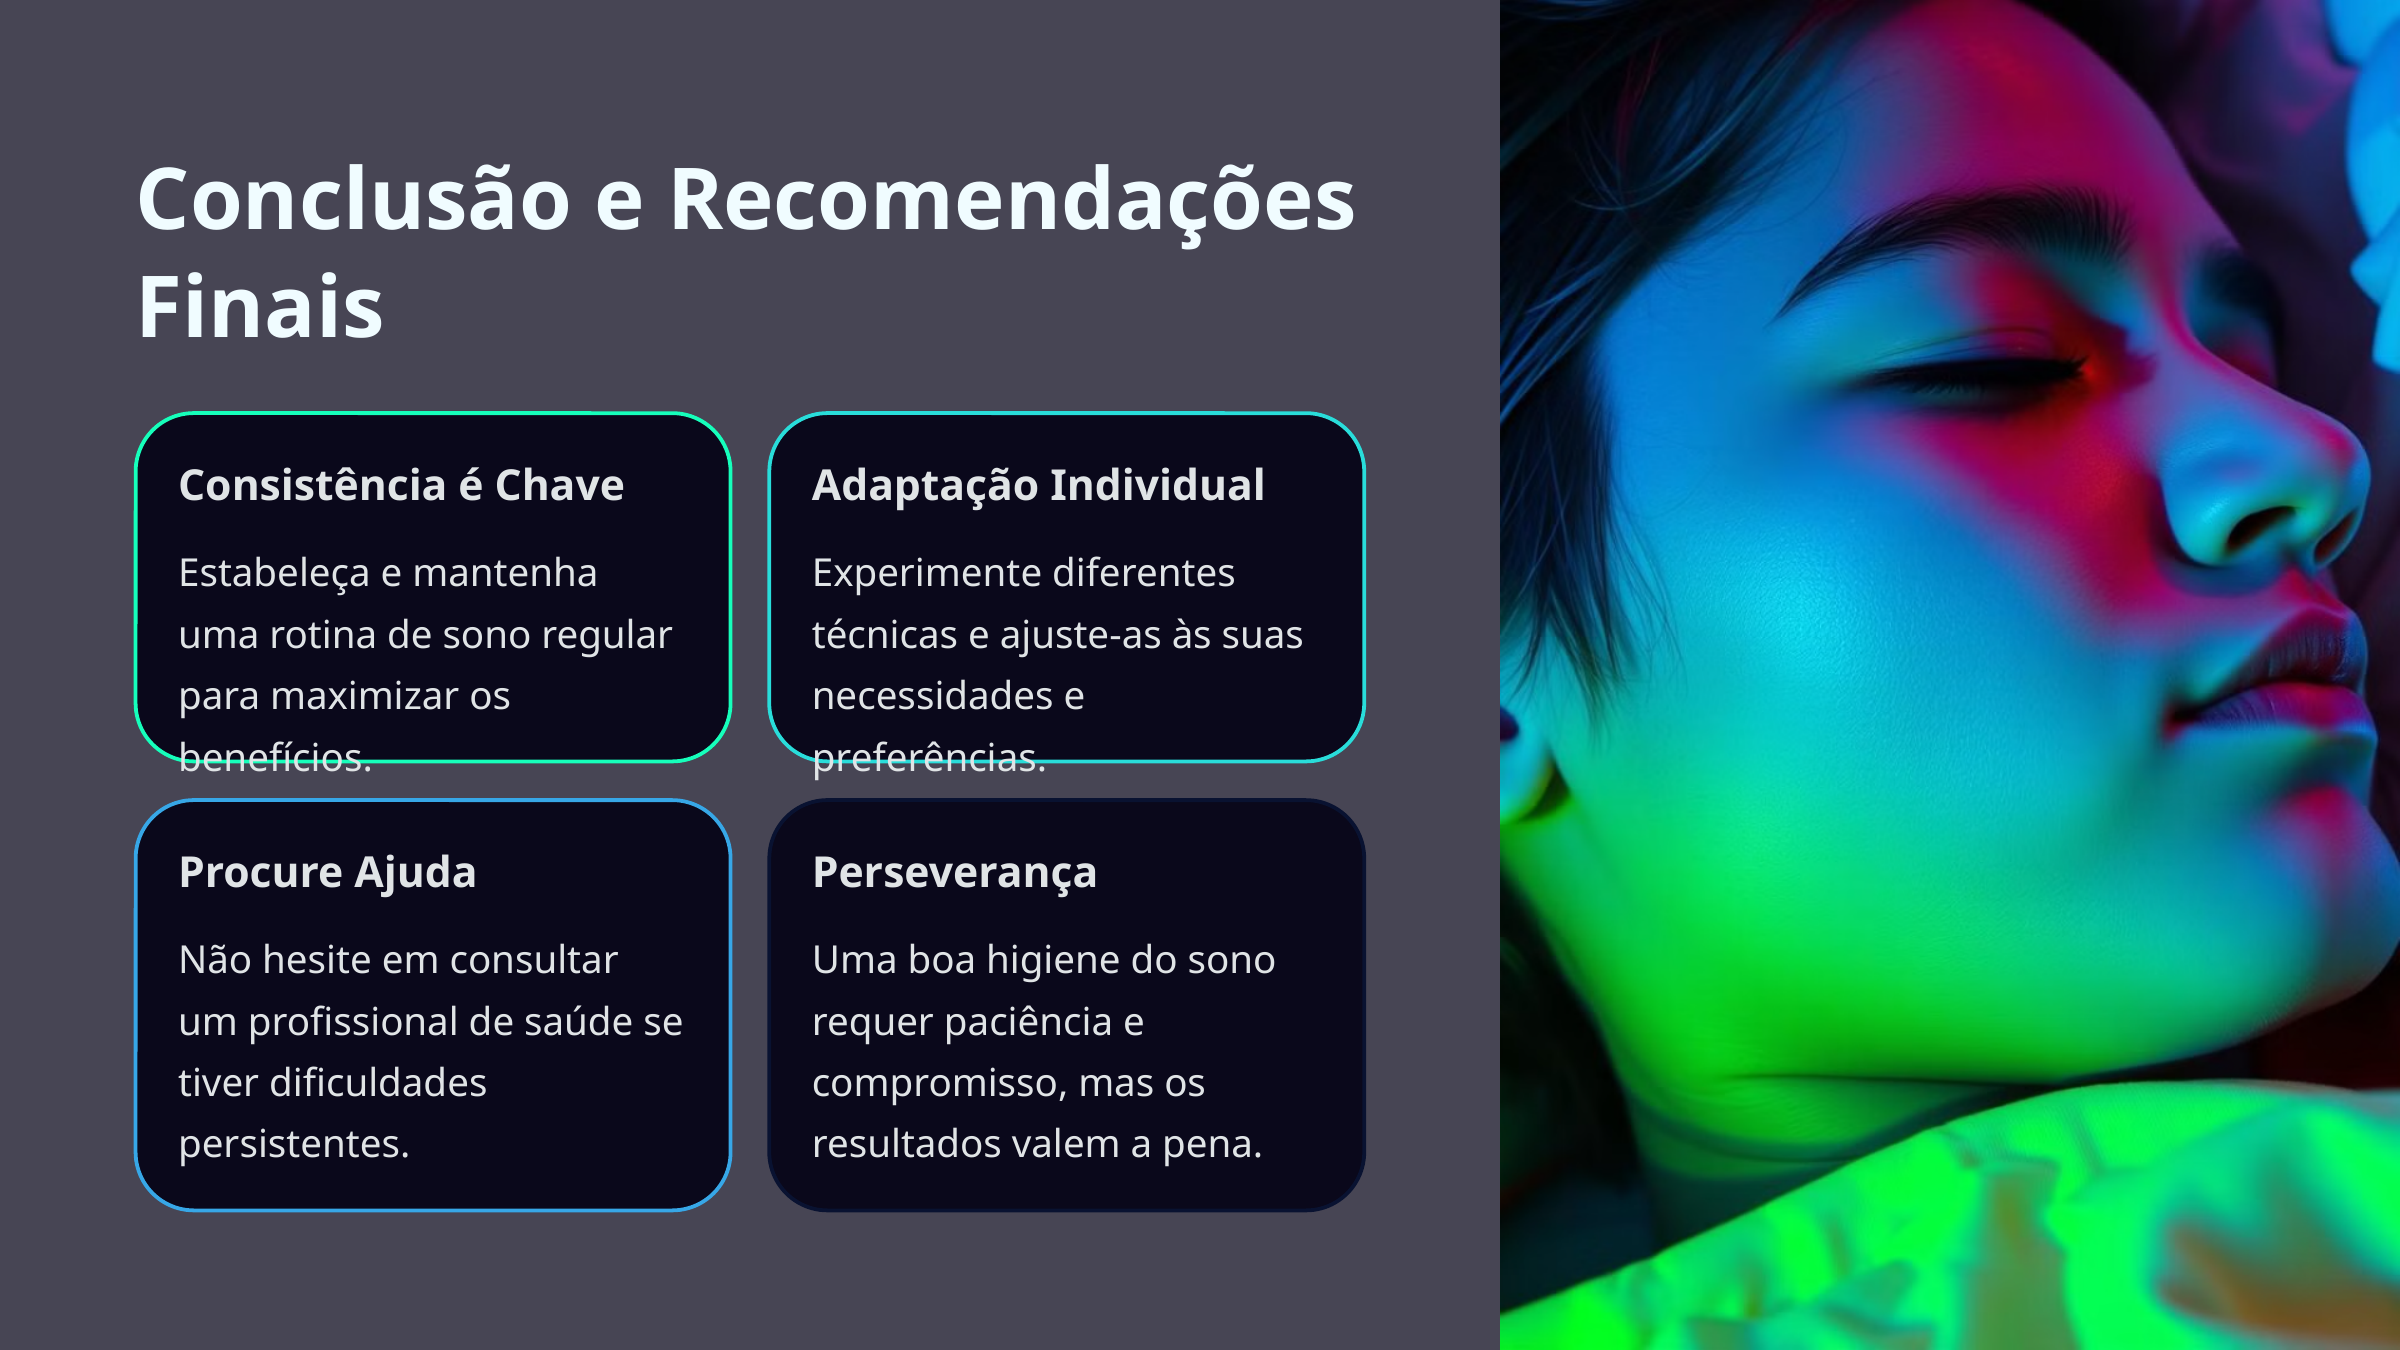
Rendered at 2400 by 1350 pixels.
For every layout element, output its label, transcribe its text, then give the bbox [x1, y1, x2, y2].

text_box Procure Ajuda [178, 842, 609, 897]
text_box [769, 413, 1365, 762]
text_box Uma boa higiene do sono requer paciência e compromisso, mas os resultados valem a pena. [811, 919, 1322, 1168]
text_box Perseverança [811, 842, 1243, 897]
text_box [135, 800, 731, 1211]
text_box Consistência é Chave [178, 455, 610, 510]
text_box Não hesite em consultar um profissional de saúde se tiver dificuldades persistentes. [178, 919, 688, 1106]
text_box Experimente diferentes técnicas e ajuste-as às suas necessidades e preferências. [811, 532, 1322, 719]
text_box [769, 800, 1365, 1211]
picture [1499, 0, 2400, 1350]
text_box Conclusão e Recomendações Finais [135, 139, 1365, 355]
text_box Estabeleça e mantenha uma rotina de sono regular para maximizar os benefícios. [178, 532, 688, 719]
text_box [135, 413, 731, 762]
text_box Adaptação Individual [811, 455, 1243, 510]
